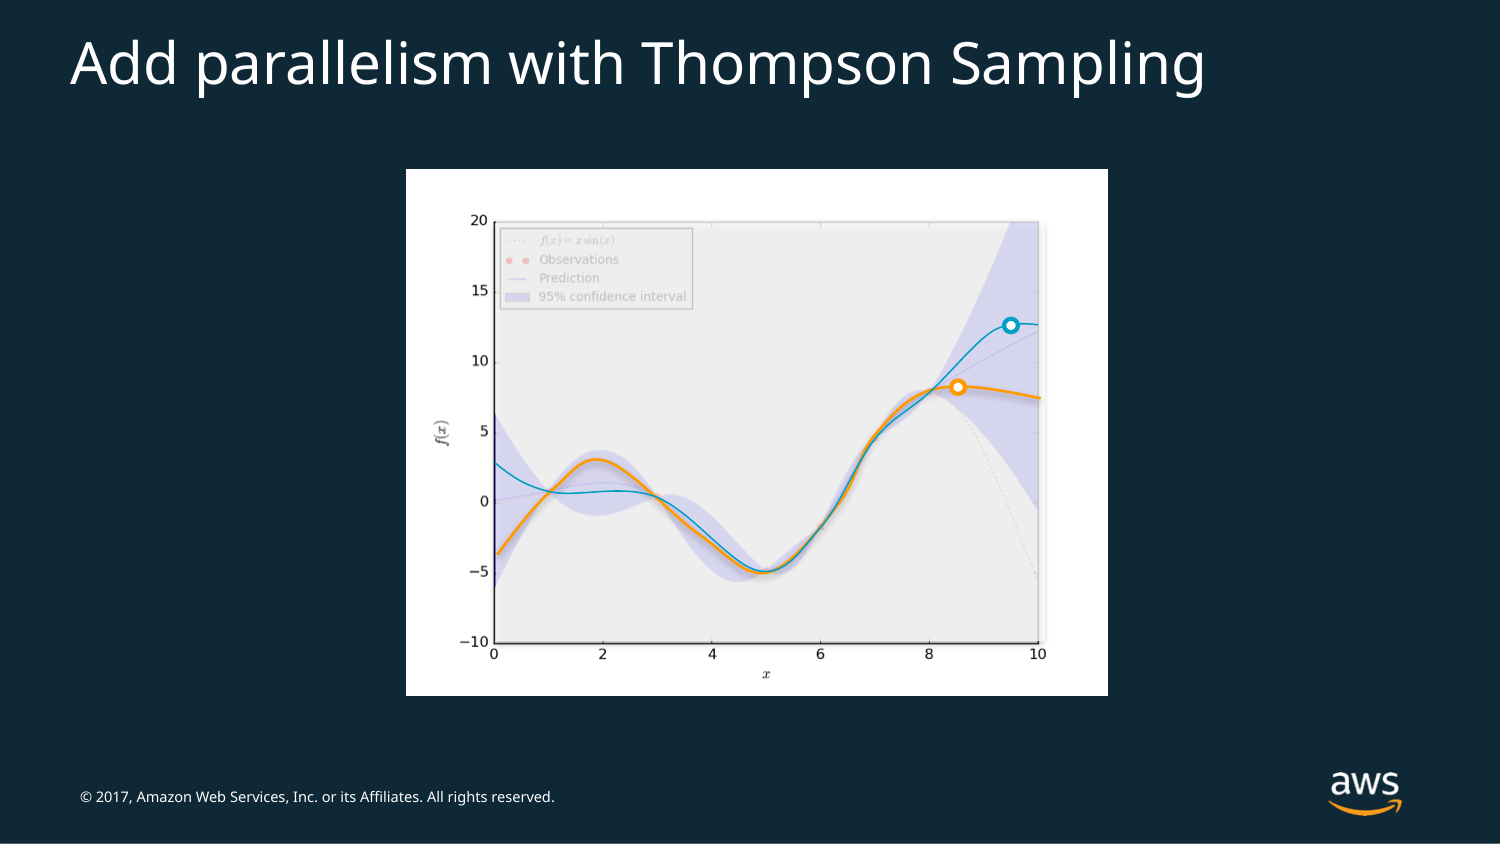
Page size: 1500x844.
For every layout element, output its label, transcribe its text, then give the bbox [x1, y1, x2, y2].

picture [1328, 772, 1402, 816]
title Add parallelism with Thompson Sampling [55, 18, 1402, 109]
picture [405, 169, 1108, 696]
